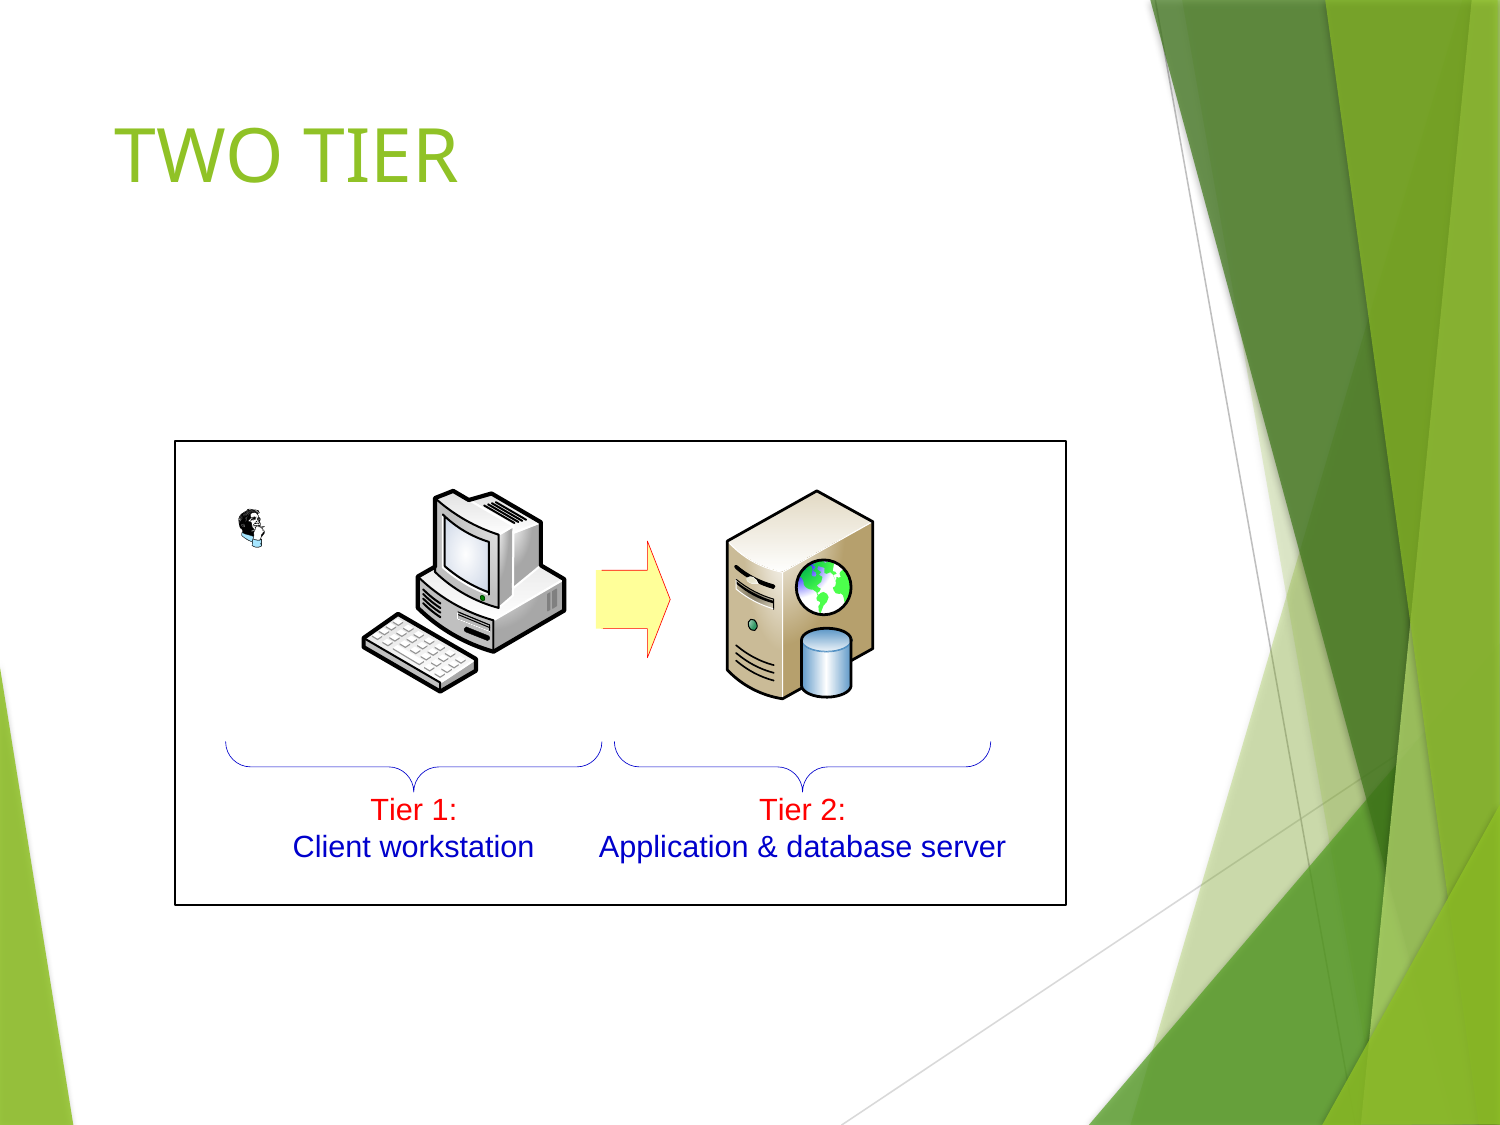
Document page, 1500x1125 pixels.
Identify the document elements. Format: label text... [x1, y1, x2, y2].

title TWO TIER [99, 99, 1142, 317]
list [170, 435, 1071, 910]
